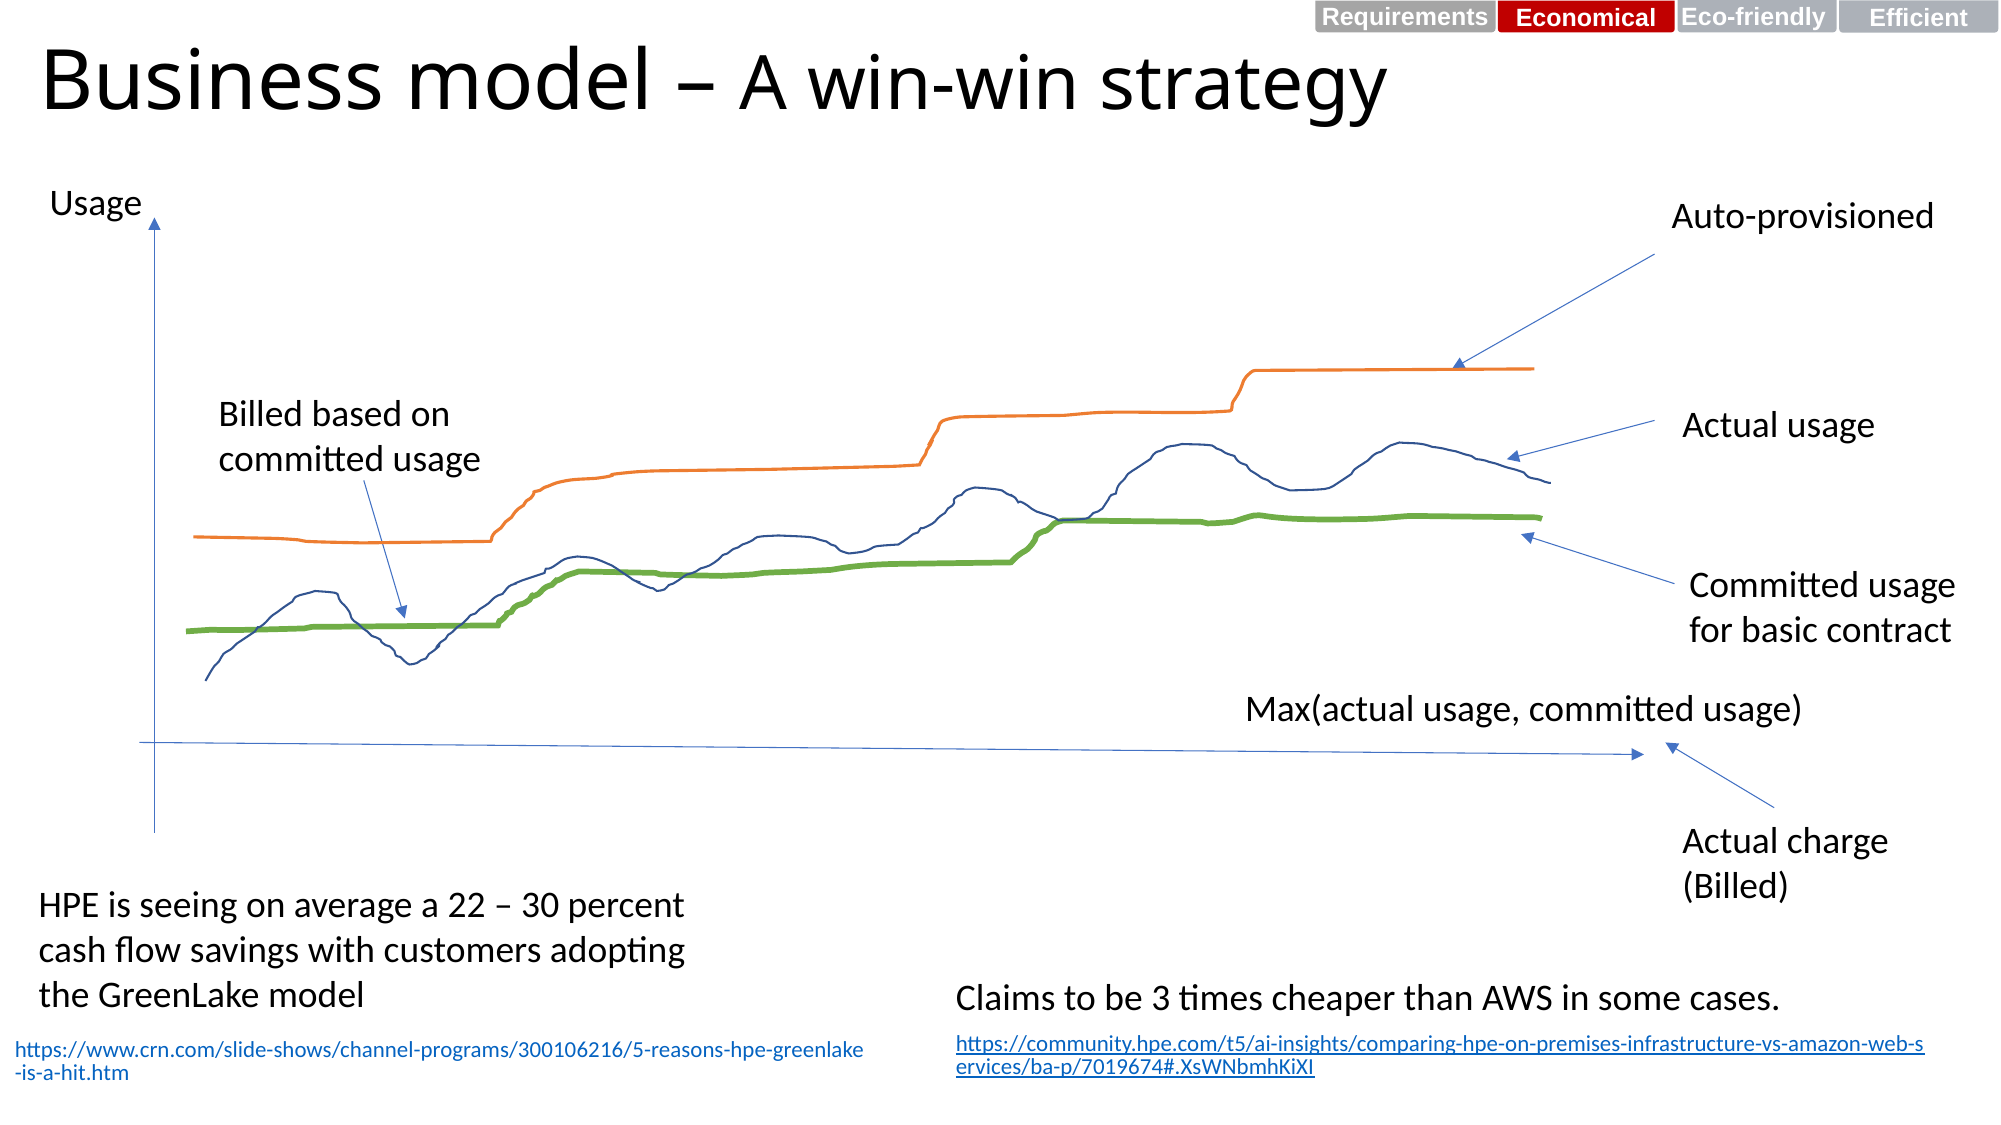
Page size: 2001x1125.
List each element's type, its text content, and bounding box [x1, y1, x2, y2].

text_box Committed usage for basic contract [1674, 552, 1983, 658]
text_box [405, 368, 1535, 544]
text_box Auto-provisioned [1656, 184, 1966, 244]
text_box Claims to be 3 times cheaper than AWS in some cases. [941, 966, 1857, 1021]
text_box Usage [34, 170, 226, 231]
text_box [1665, 742, 1775, 808]
text_box Billed based on committed usage [204, 381, 513, 487]
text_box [155, 742, 1644, 755]
text_box [353, 607, 479, 628]
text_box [139, 742, 154, 755]
text_box [204, 441, 1551, 682]
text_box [1451, 253, 1655, 369]
text_box [185, 625, 259, 633]
text_box Economical [1497, 0, 1675, 33]
title Business model – A win-win strategy [24, 0, 1750, 189]
text_box https://www.crn.com/slide-shows/channel-programs/300106216/5-reasons-hpe-greenlake-is-a-hit.htm [0, 1026, 884, 1069]
text_box Eco-friendly [1677, 0, 1837, 33]
text_box Actual charge (Billed) [1667, 808, 1976, 913]
text_box HPE is seeing on average a 22 – 30 percent cash flow savings with customers adopting the GreenLake model [23, 872, 704, 1023]
text_box https://community.hpe.com/t5/ai-insights/comparing-hpe-on-premises-infrastructure-vs-amazon-web-services/ba-p/7019674#.XsWNbmhKiXI [941, 1021, 1942, 1064]
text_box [1520, 534, 1675, 584]
text_box Requirements [1315, 0, 1496, 33]
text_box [1506, 420, 1655, 460]
text_box Efficient [1839, 0, 1999, 33]
text_box [1014, 514, 1543, 563]
text_box [193, 515, 363, 544]
text_box [624, 571, 683, 589]
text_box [363, 480, 405, 619]
text_box Max(actual usage, committed usage) [1230, 676, 1966, 737]
text_box Actual usage [1667, 392, 1976, 453]
